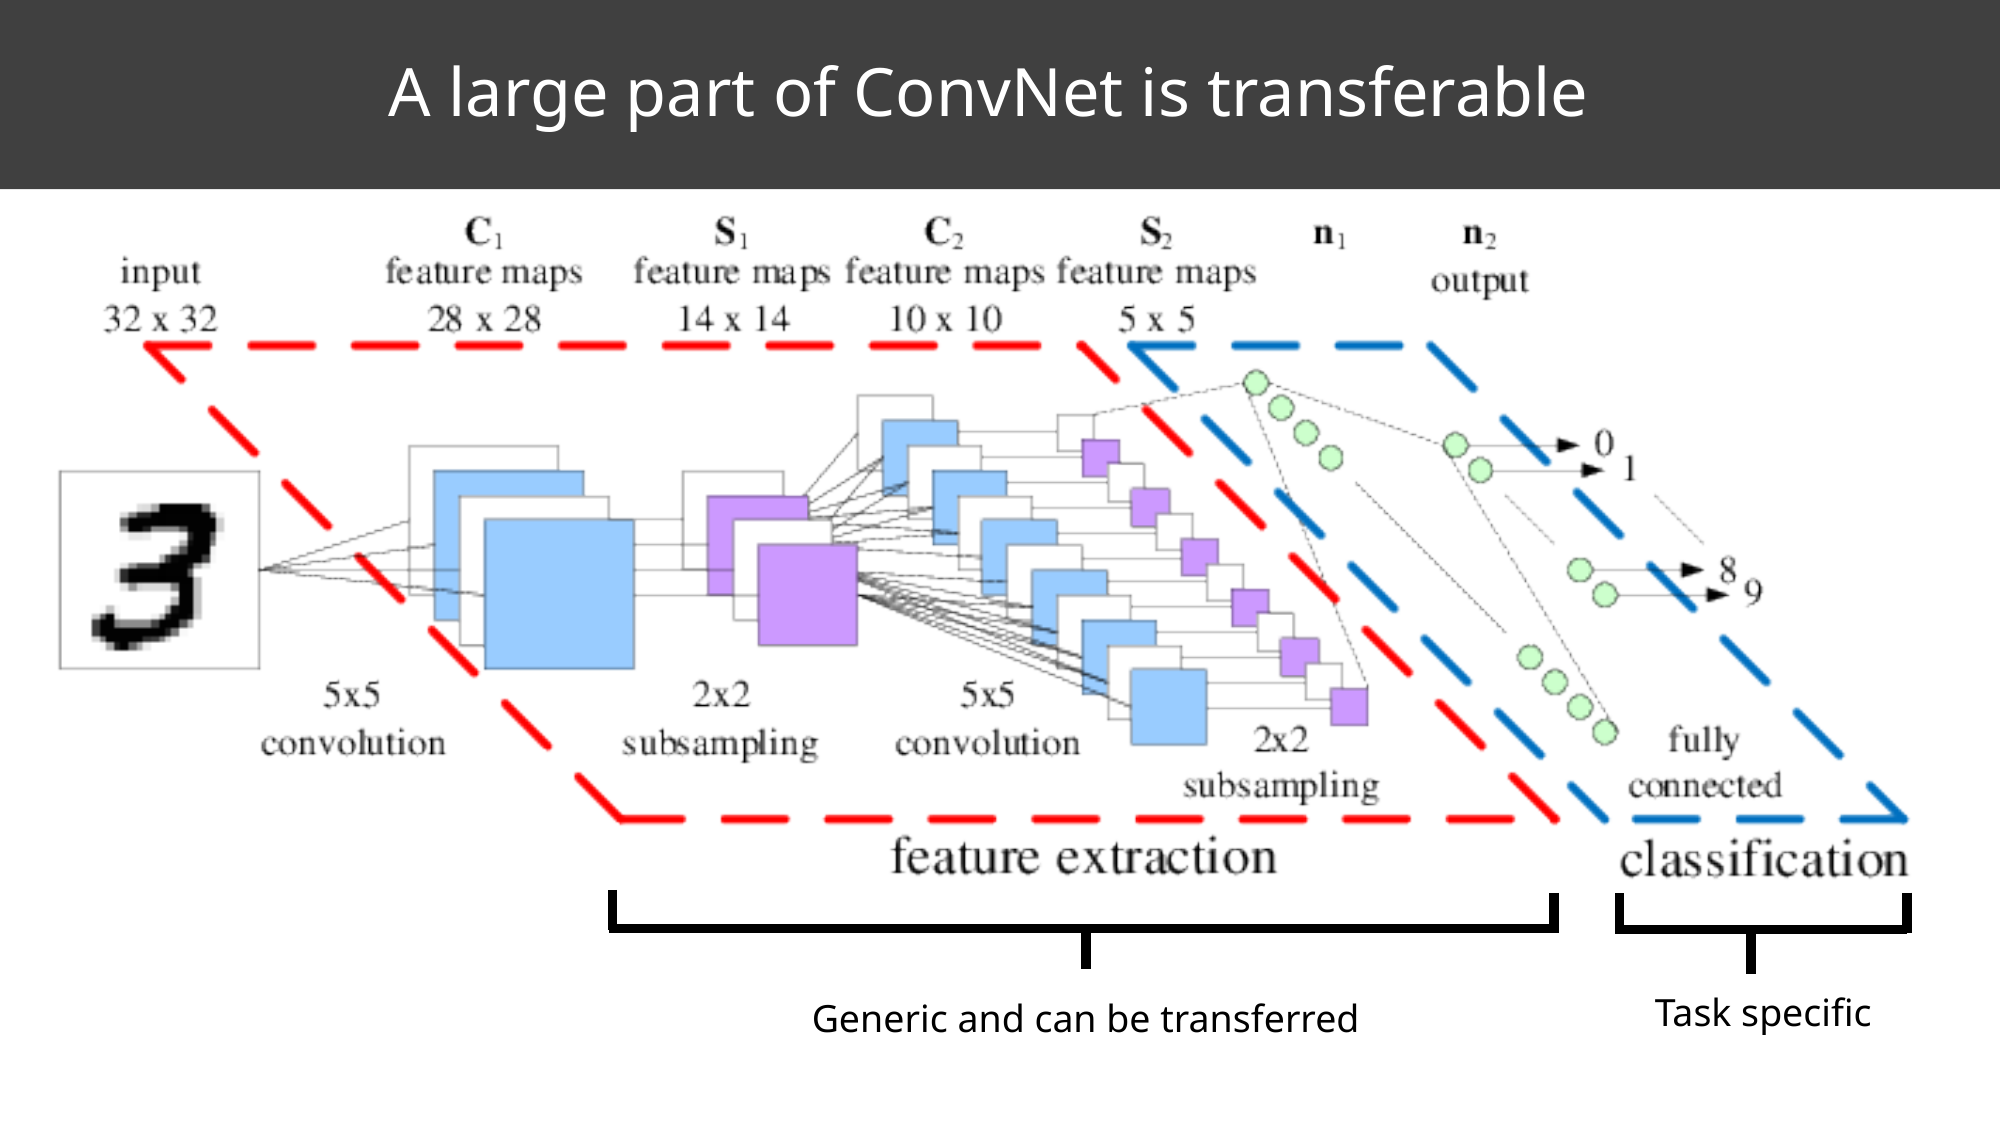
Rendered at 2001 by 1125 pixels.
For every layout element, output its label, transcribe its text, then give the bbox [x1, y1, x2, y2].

picture [56, 211, 1931, 897]
text_box [0, 0, 2000, 190]
text_box Generic and can be transferred [769, 973, 1403, 1047]
text_box A large part of ConvNet is transferable [20, 29, 1959, 160]
text_box Task specific [1583, 968, 1944, 1042]
